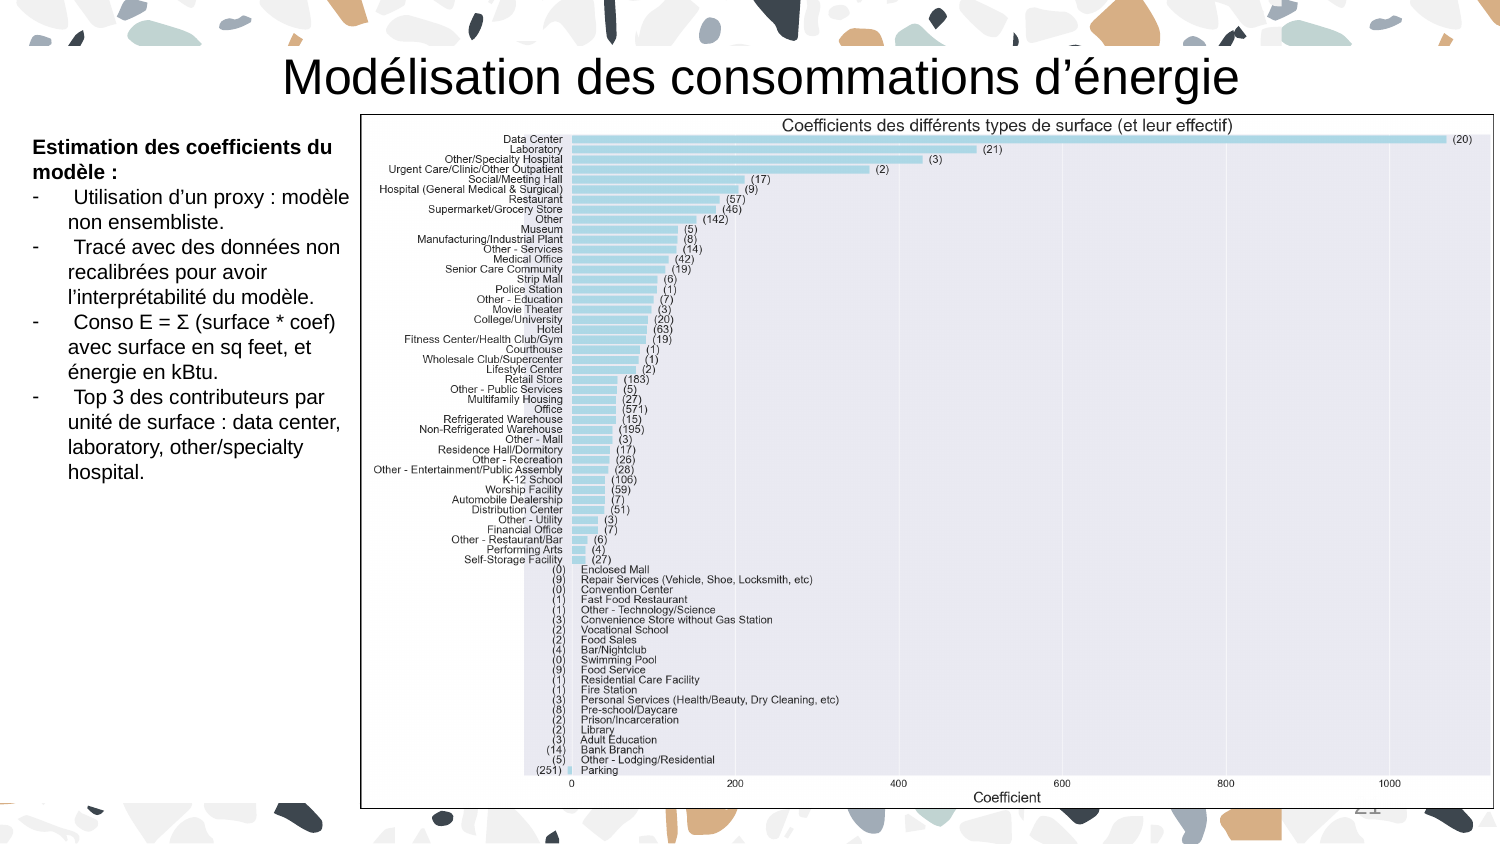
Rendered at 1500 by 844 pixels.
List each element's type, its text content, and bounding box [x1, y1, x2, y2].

slide_number 21 [1059, 818, 1397, 828]
text_box Modélisation des consommations d’énergie [123, 33, 1399, 117]
picture [359, 114, 1494, 809]
text_box Estimation des coefficients du modèle : Utilisation d’un proxy : modèle non ensembliste. Tracé avec des données non recalibrées pour avoir l’interprétabilité du modèle. Conso E = Σ (surface * coef) avec surface en sq feet, et énergie en kBtu. Top 3 des contributeurs par unité de surface : data center, laboratory, other/specialty hospital. [17, 126, 354, 516]
